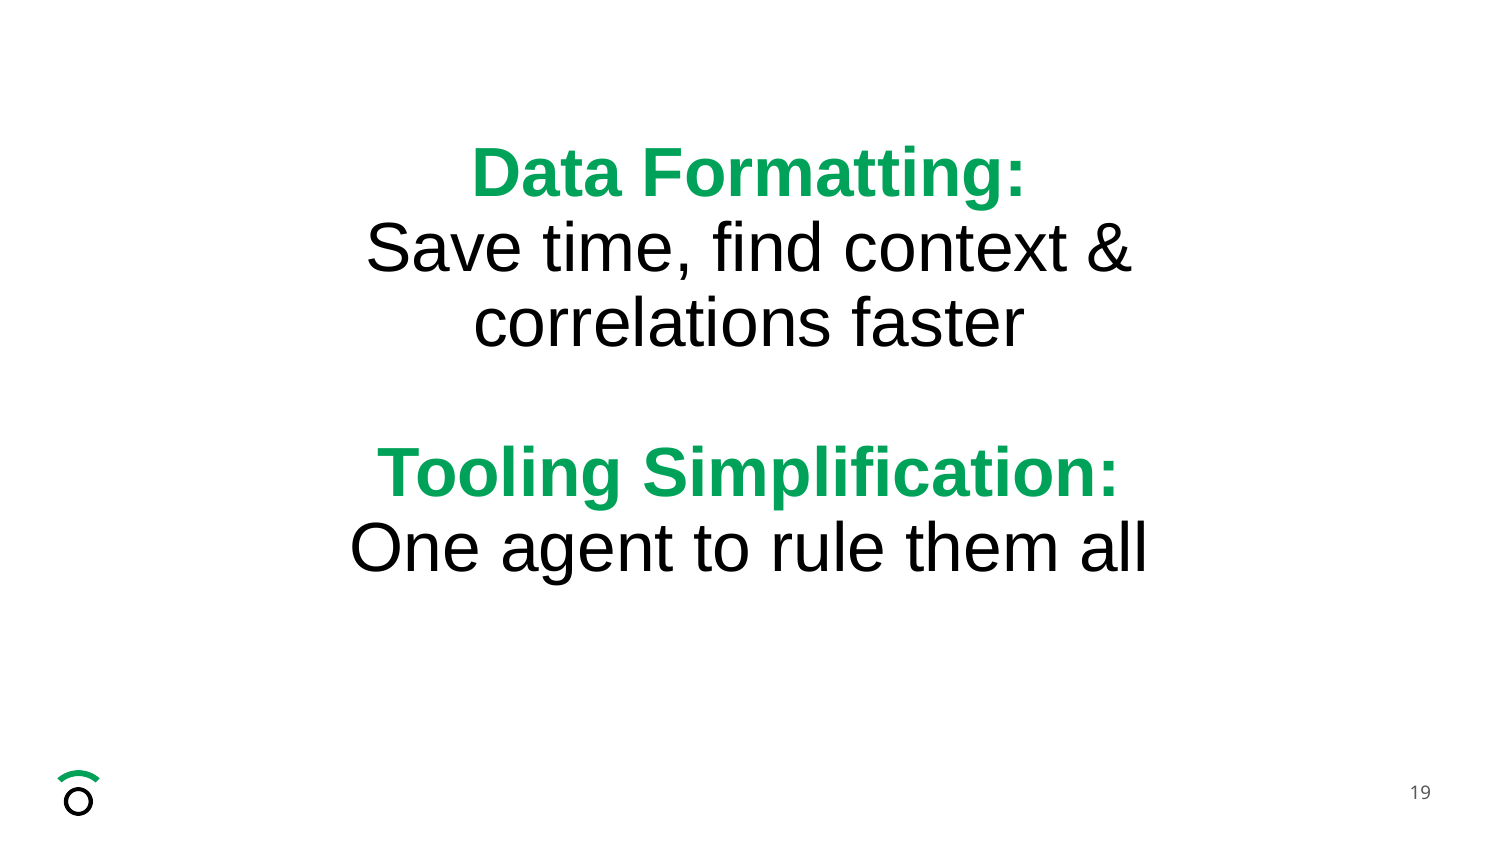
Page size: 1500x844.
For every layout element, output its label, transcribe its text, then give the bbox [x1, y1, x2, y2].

picture [57, 770, 100, 816]
title Data Formatting: Save time, find context & correlations faster Tooling Simplification: One agent to rule them all [183, 120, 1317, 753]
slide_number ‹#› [1392, 770, 1443, 816]
